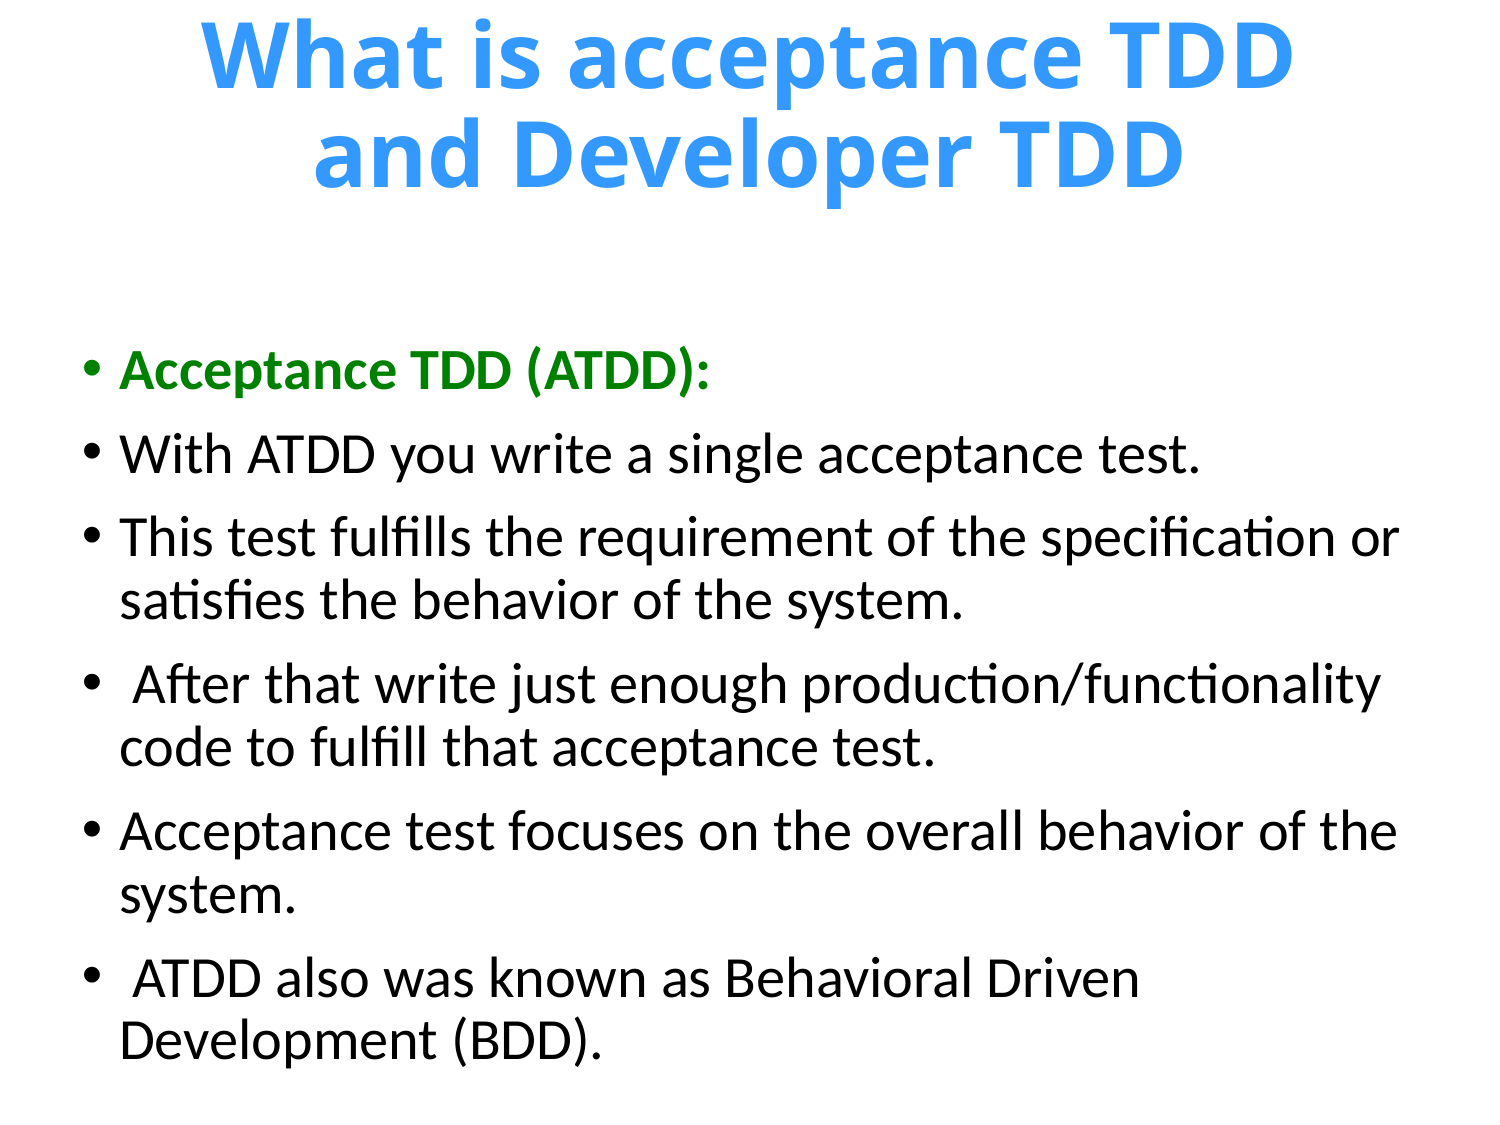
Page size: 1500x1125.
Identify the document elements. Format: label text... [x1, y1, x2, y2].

title What is acceptance TDD and Developer TDD [103, 0, 1397, 218]
list Acceptance TDD (ATDD): With ATDD you write a single acceptance test. This test fulfills the requirement of the specification or satisfies the behavior of the system. After that write just enough production/functionality code to fulfill that acceptance test. Acceptance test focuses on the overall behavior of the system. ATDD also was known as Behavioral Driven Development (BDD). [66, 331, 1477, 1125]
